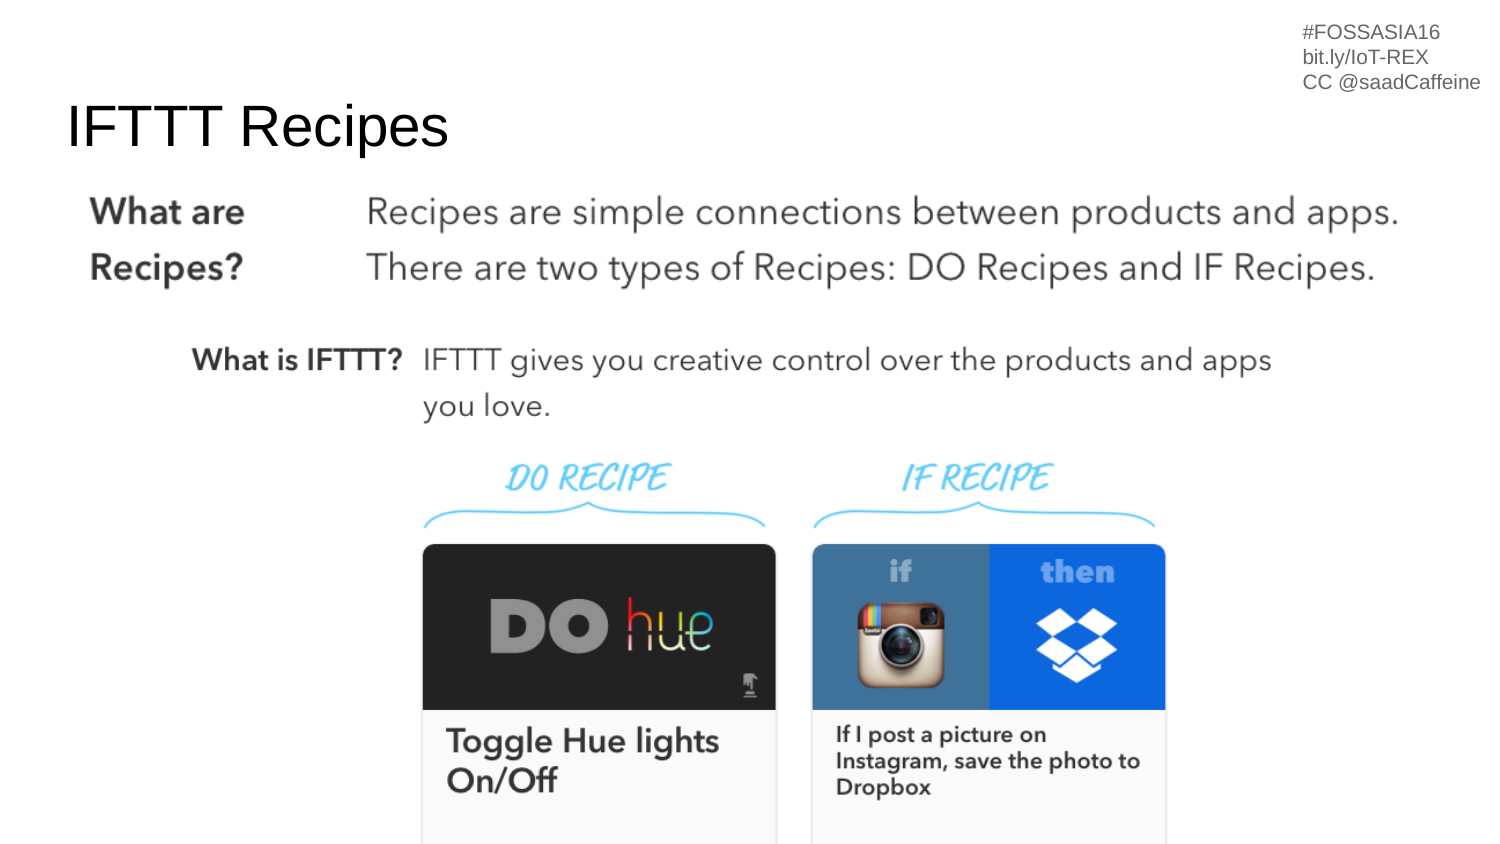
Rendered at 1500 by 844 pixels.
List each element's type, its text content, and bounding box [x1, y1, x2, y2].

picture [49, 174, 1438, 334]
title IFTTT Recipes [51, 72, 1449, 167]
picture [187, 337, 1288, 844]
